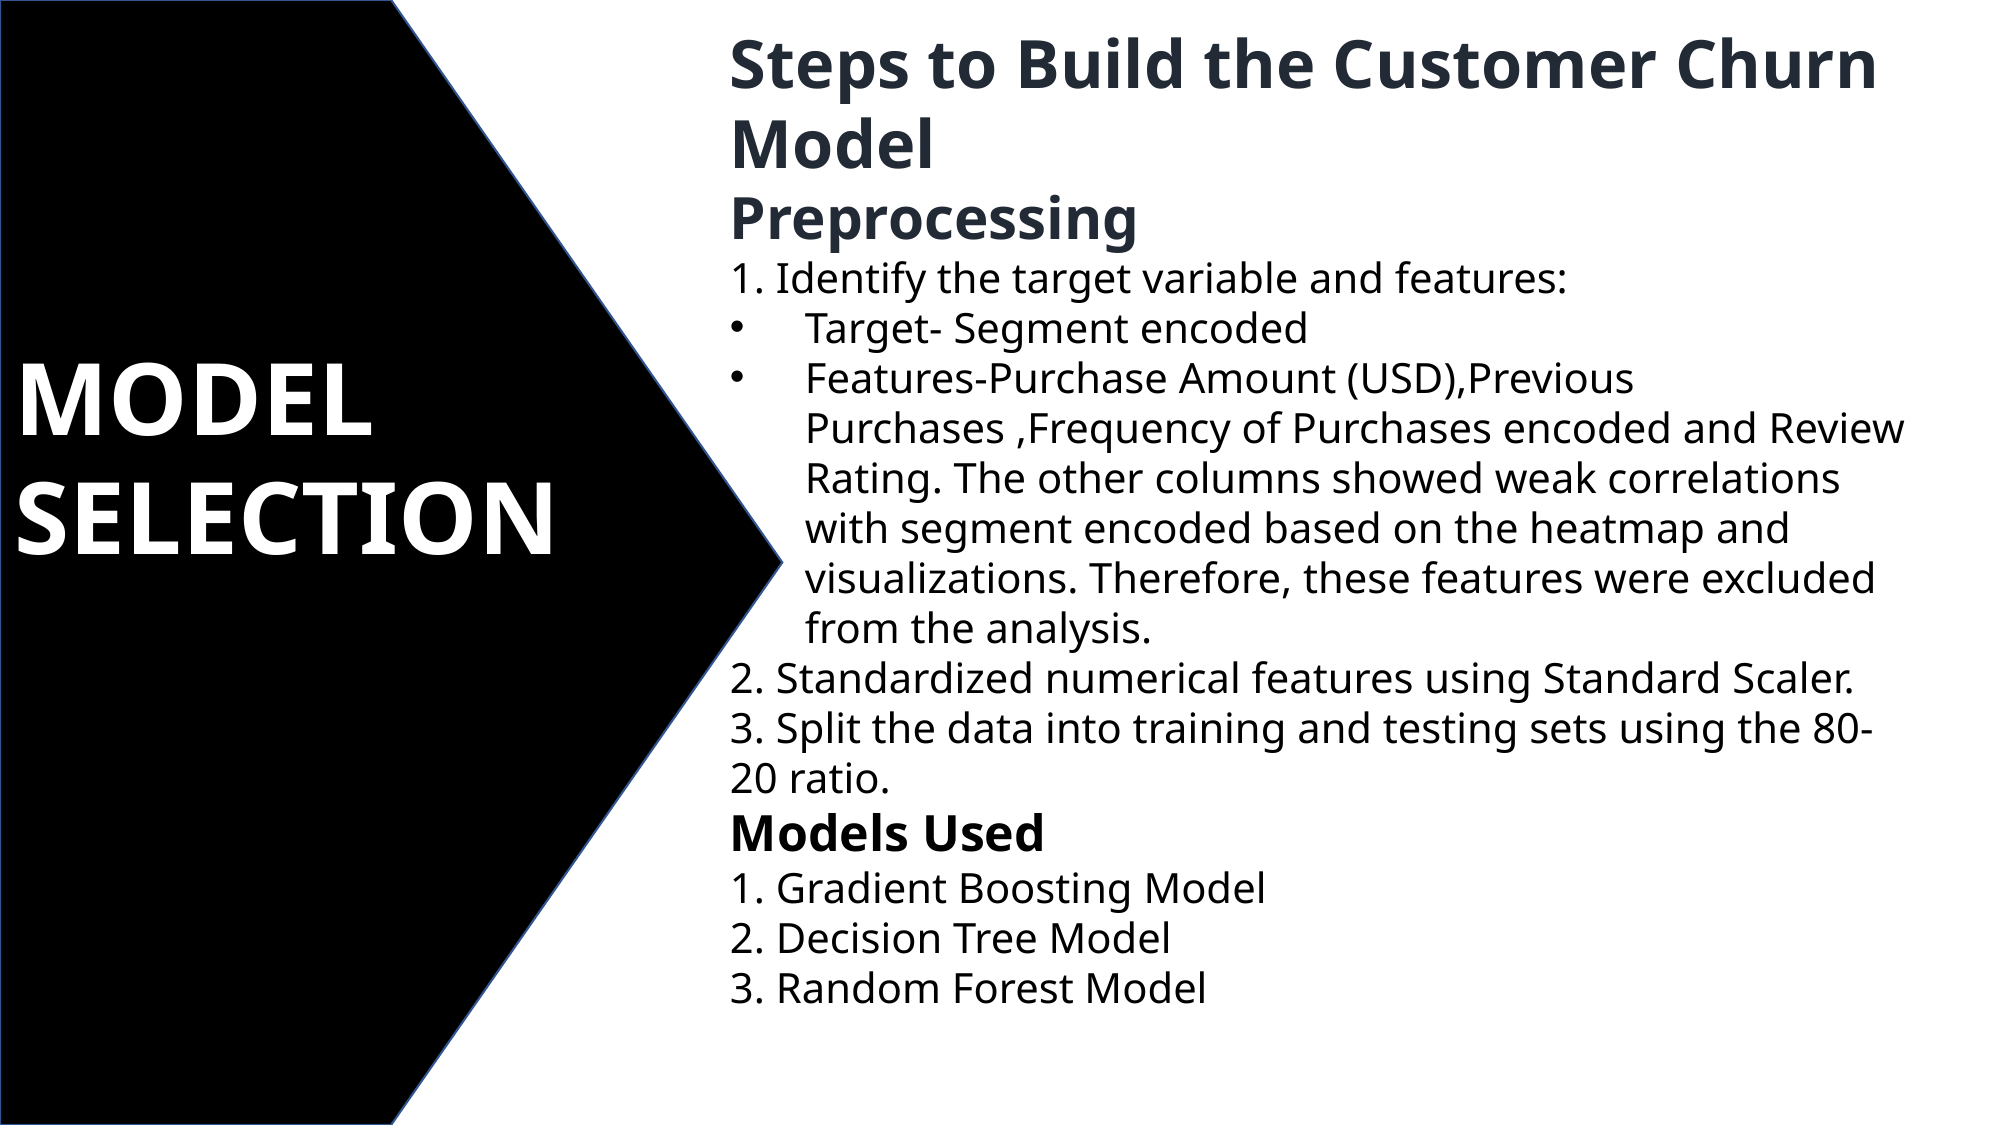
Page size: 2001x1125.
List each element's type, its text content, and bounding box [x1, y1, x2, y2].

text_box [0, 0, 784, 1125]
text_box Steps to Build the Customer Churn Model Preprocessing 1. Identify the target variable and features: Target- Segment encoded Features-Purchase Amount (USD),Previous Purchases ,Frequency of Purchases encoded and Review Rating. The other columns showed weak correlations with segment encoded based on the heatmap and visualizations. Therefore, these features were excluded from the analysis. 2. Standardized numerical features using Standard Scaler. 3. Split the data into training and testing sets using the 80-20 ratio. Models Used 1. Gradient Boosting Model 2. Decision Tree Model 3. Random Forest Model [715, 14, 1932, 1065]
text_box MODEL SELECTION [0, 327, 575, 583]
